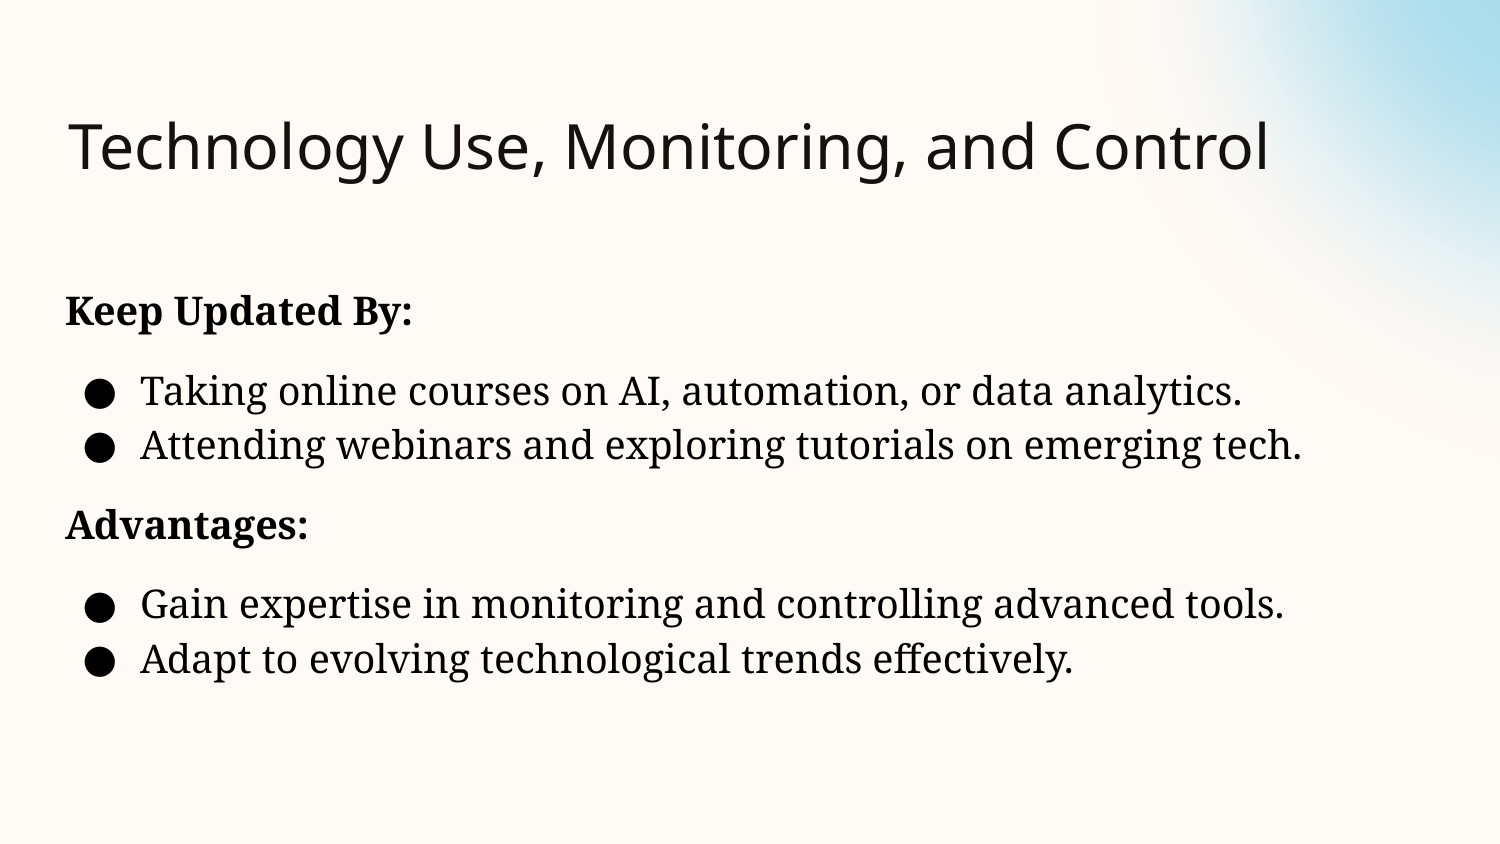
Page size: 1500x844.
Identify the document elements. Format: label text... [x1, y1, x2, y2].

picture [749, 0, 1500, 756]
list Keep Updated By: Taking online courses on AI, automation, or data analytics. Attending webinars and exploring tutorials on emerging tech. Advantages: Gain expertise in monitoring and controlling advanced tools. Adapt to evolving technological trends effectively. [53, 238, 1474, 802]
title Technology Use, Monitoring, and Control [53, 92, 1433, 183]
